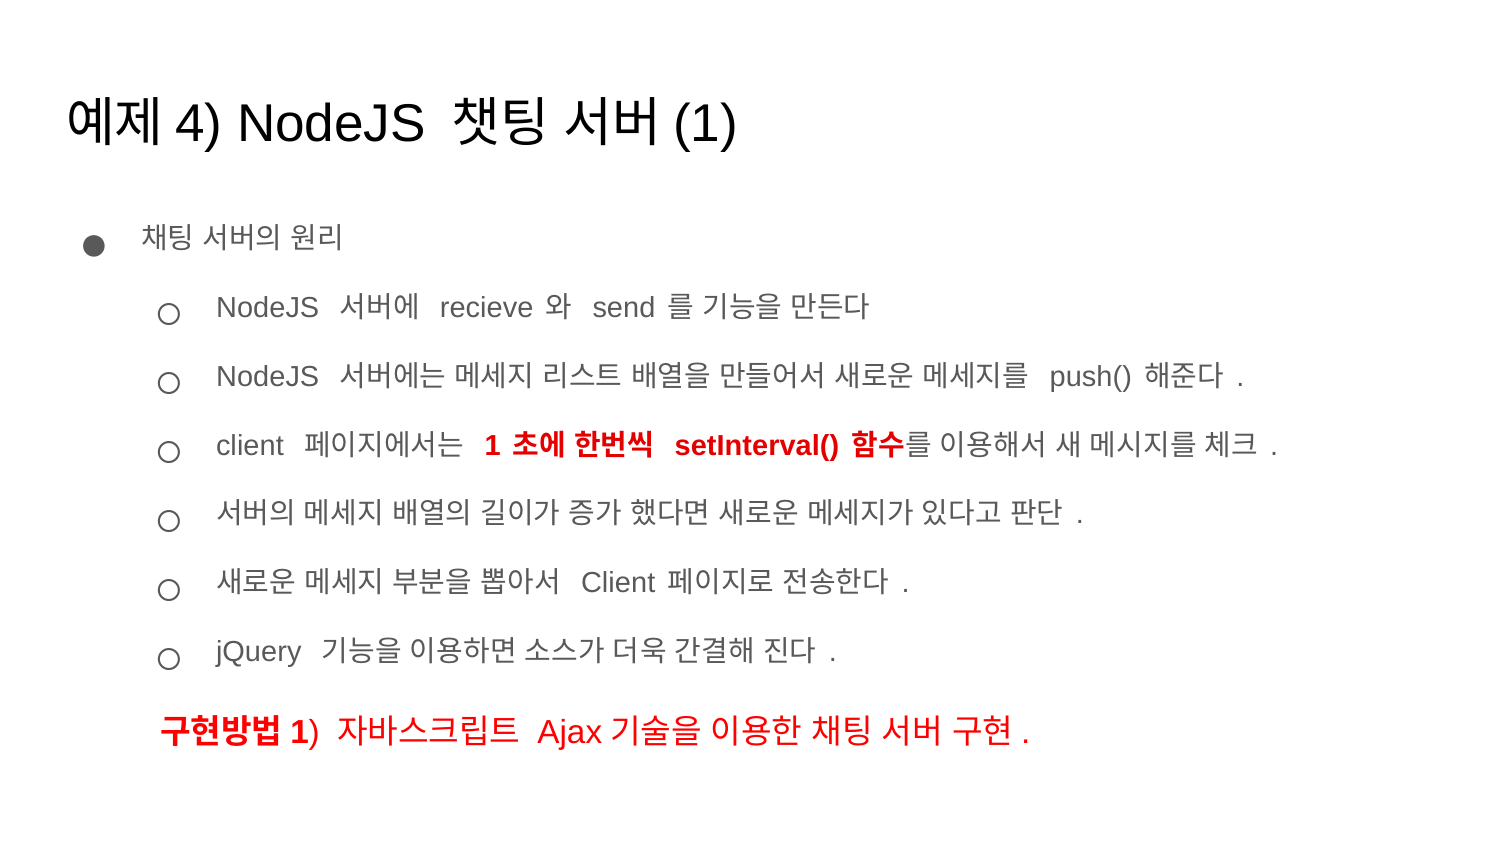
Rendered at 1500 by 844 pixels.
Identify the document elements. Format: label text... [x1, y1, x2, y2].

list 채팅 서버의 원리 NodeJS 서버에 recieve와 send를 기능을 만든다 NodeJS 서버에는 메세지 리스트 배열을 만들어서 새로운 메세지를 push()해준다. client 페이지에서는 1초에 한번씩 setInterval()함수를 이용해서 새 메시지를 체크. 서버의 메세지 배열의 길이가 증가 했다면 새로운 메세지가 있다고 판단. 새로운 메세지 부분을 뽑아서 Client페이지로 전송한다. jQuery 기능을 이용하면 소스가 더욱 간결해 진다. [51, 189, 1449, 672]
title 예제4) NodeJS 챗팅 서버(1) [51, 72, 1449, 167]
text_box 구현방법1) 자바스크립트 Ajax기술을 이용한 채팅 서버 구현. [145, 702, 1078, 758]
